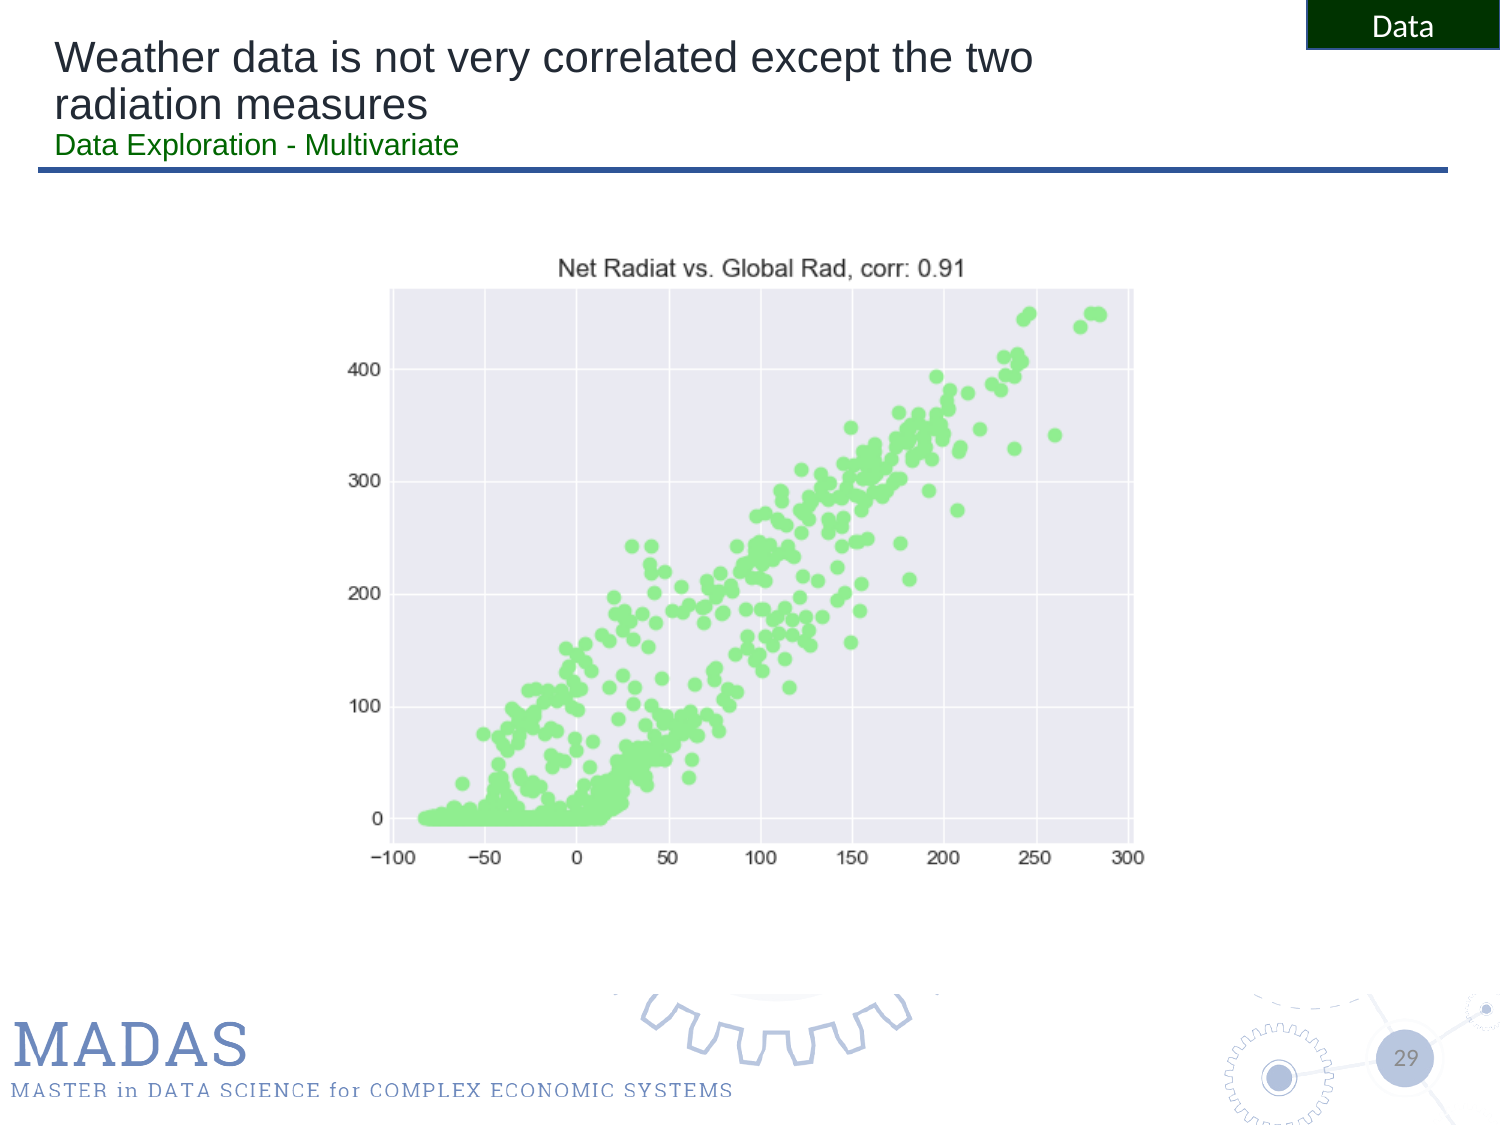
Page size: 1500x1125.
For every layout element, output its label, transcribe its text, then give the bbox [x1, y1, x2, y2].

picture [269, 202, 1230, 923]
text_box Data [1306, 0, 1500, 50]
title Weather data is not very correlated except the two radiation measures Data Exploration - Multivariate [39, 25, 1449, 170]
